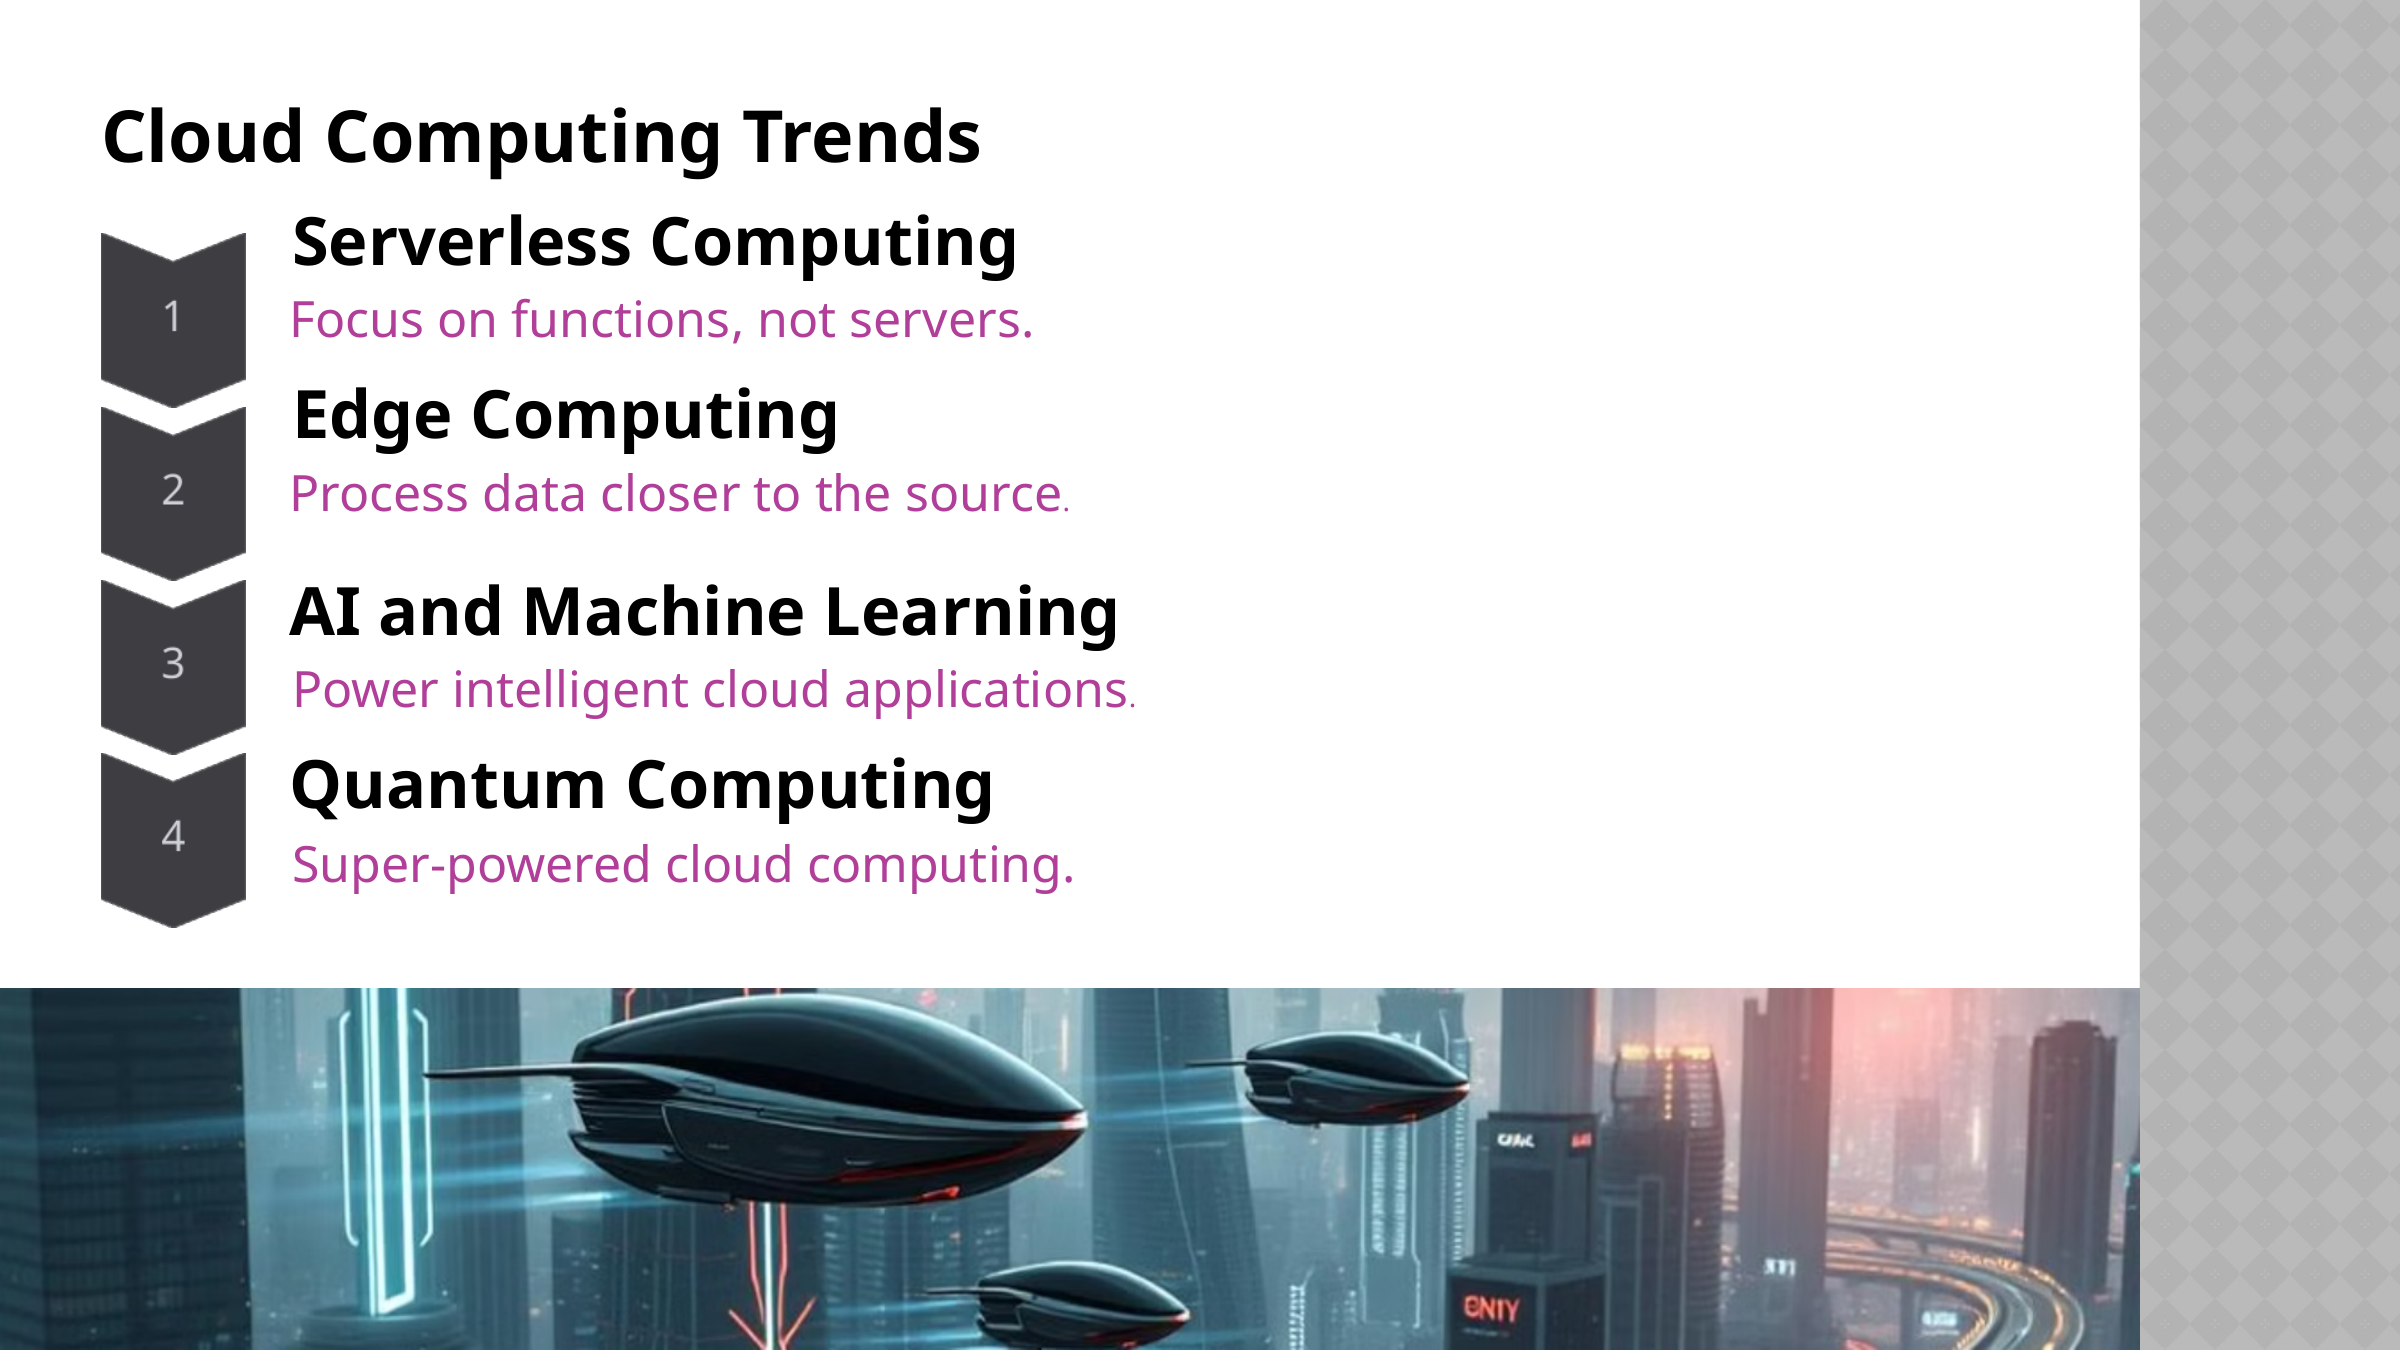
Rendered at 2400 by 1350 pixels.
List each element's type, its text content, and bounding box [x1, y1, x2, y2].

text_box AI and Machine Learning [289, 603, 708, 649]
text_box Super-powered cloud computing. [292, 846, 2302, 893]
text_box Serverless Computing [292, 234, 673, 280]
text_box Power intelligent cloud applications. [292, 671, 2302, 719]
picture [100, 233, 247, 928]
text_box Cloud Computing Trends [101, 86, 958, 178]
text_box Quantum Computing [289, 777, 654, 823]
picture [0, 987, 2140, 1350]
text_box Edge Computing [292, 407, 654, 453]
text_box Process data closer to the source. [289, 475, 2299, 522]
text_box Focus on functions, not servers. [289, 302, 2299, 349]
